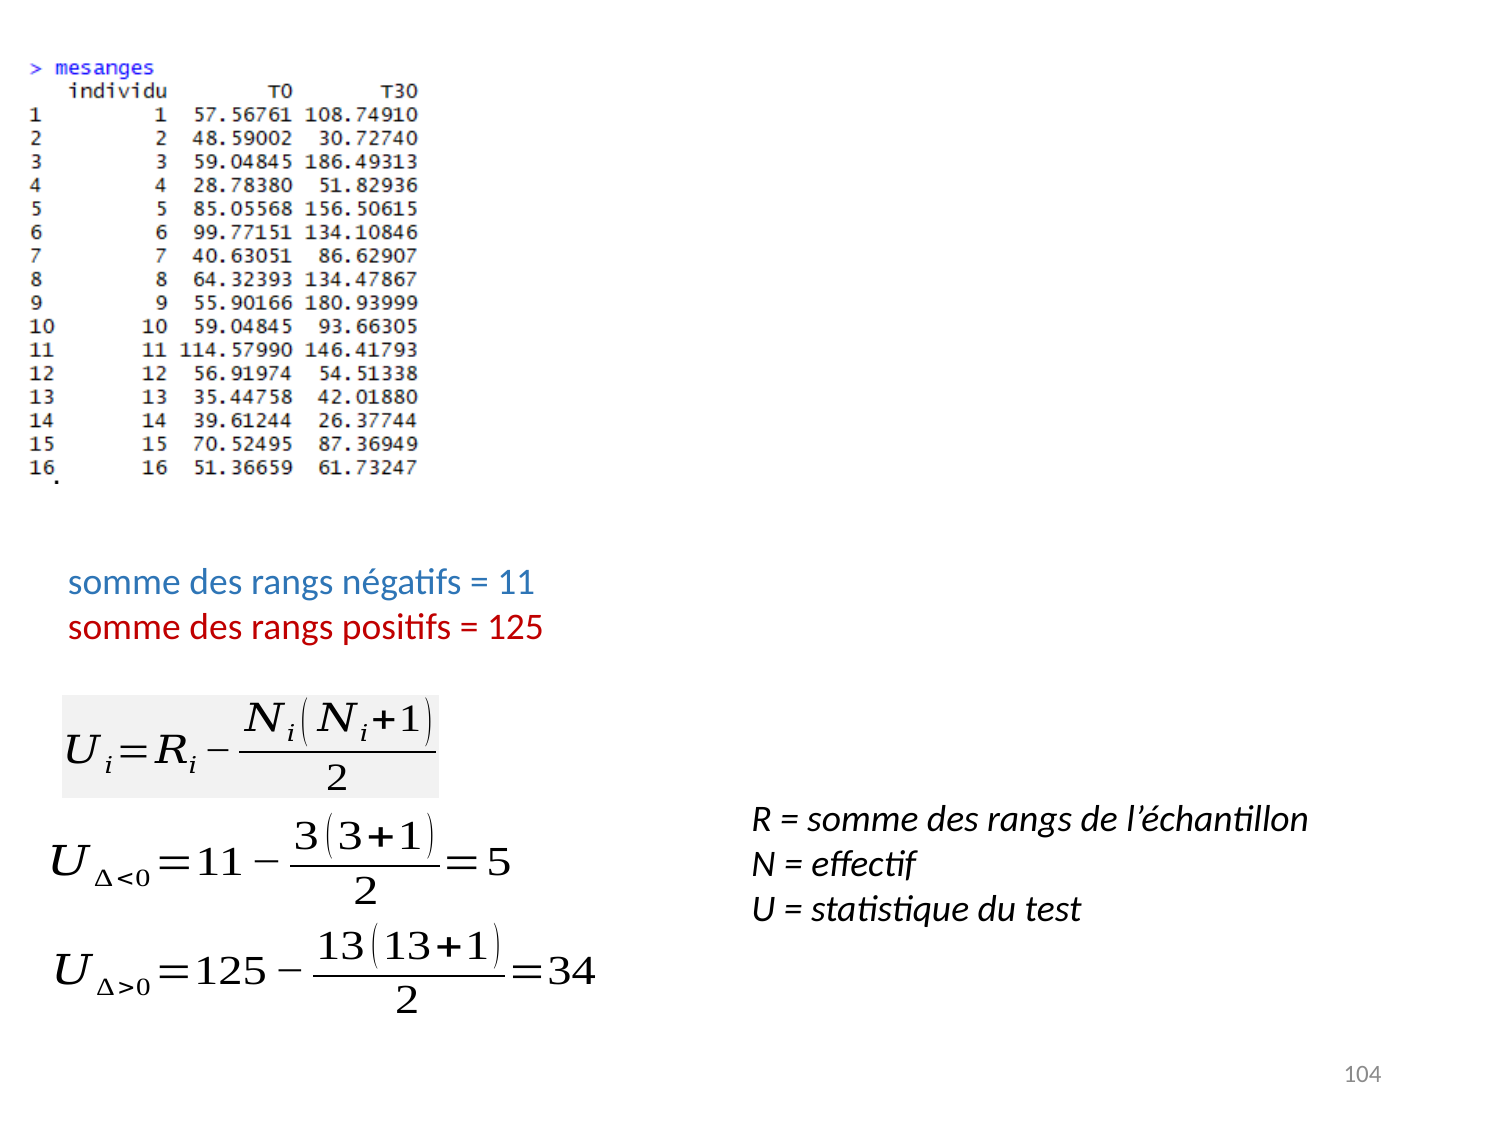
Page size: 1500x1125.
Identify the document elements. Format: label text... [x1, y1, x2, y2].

text_box somme des rangs négatifs = 11 somme des rangs positifs = 125 [53, 549, 872, 655]
slide_number 104 [1059, 1042, 1397, 1103]
picture [24, 59, 492, 484]
text_box R = somme des rangs de l’échantillon N = effectif U = statistique du test [736, 786, 1500, 937]
